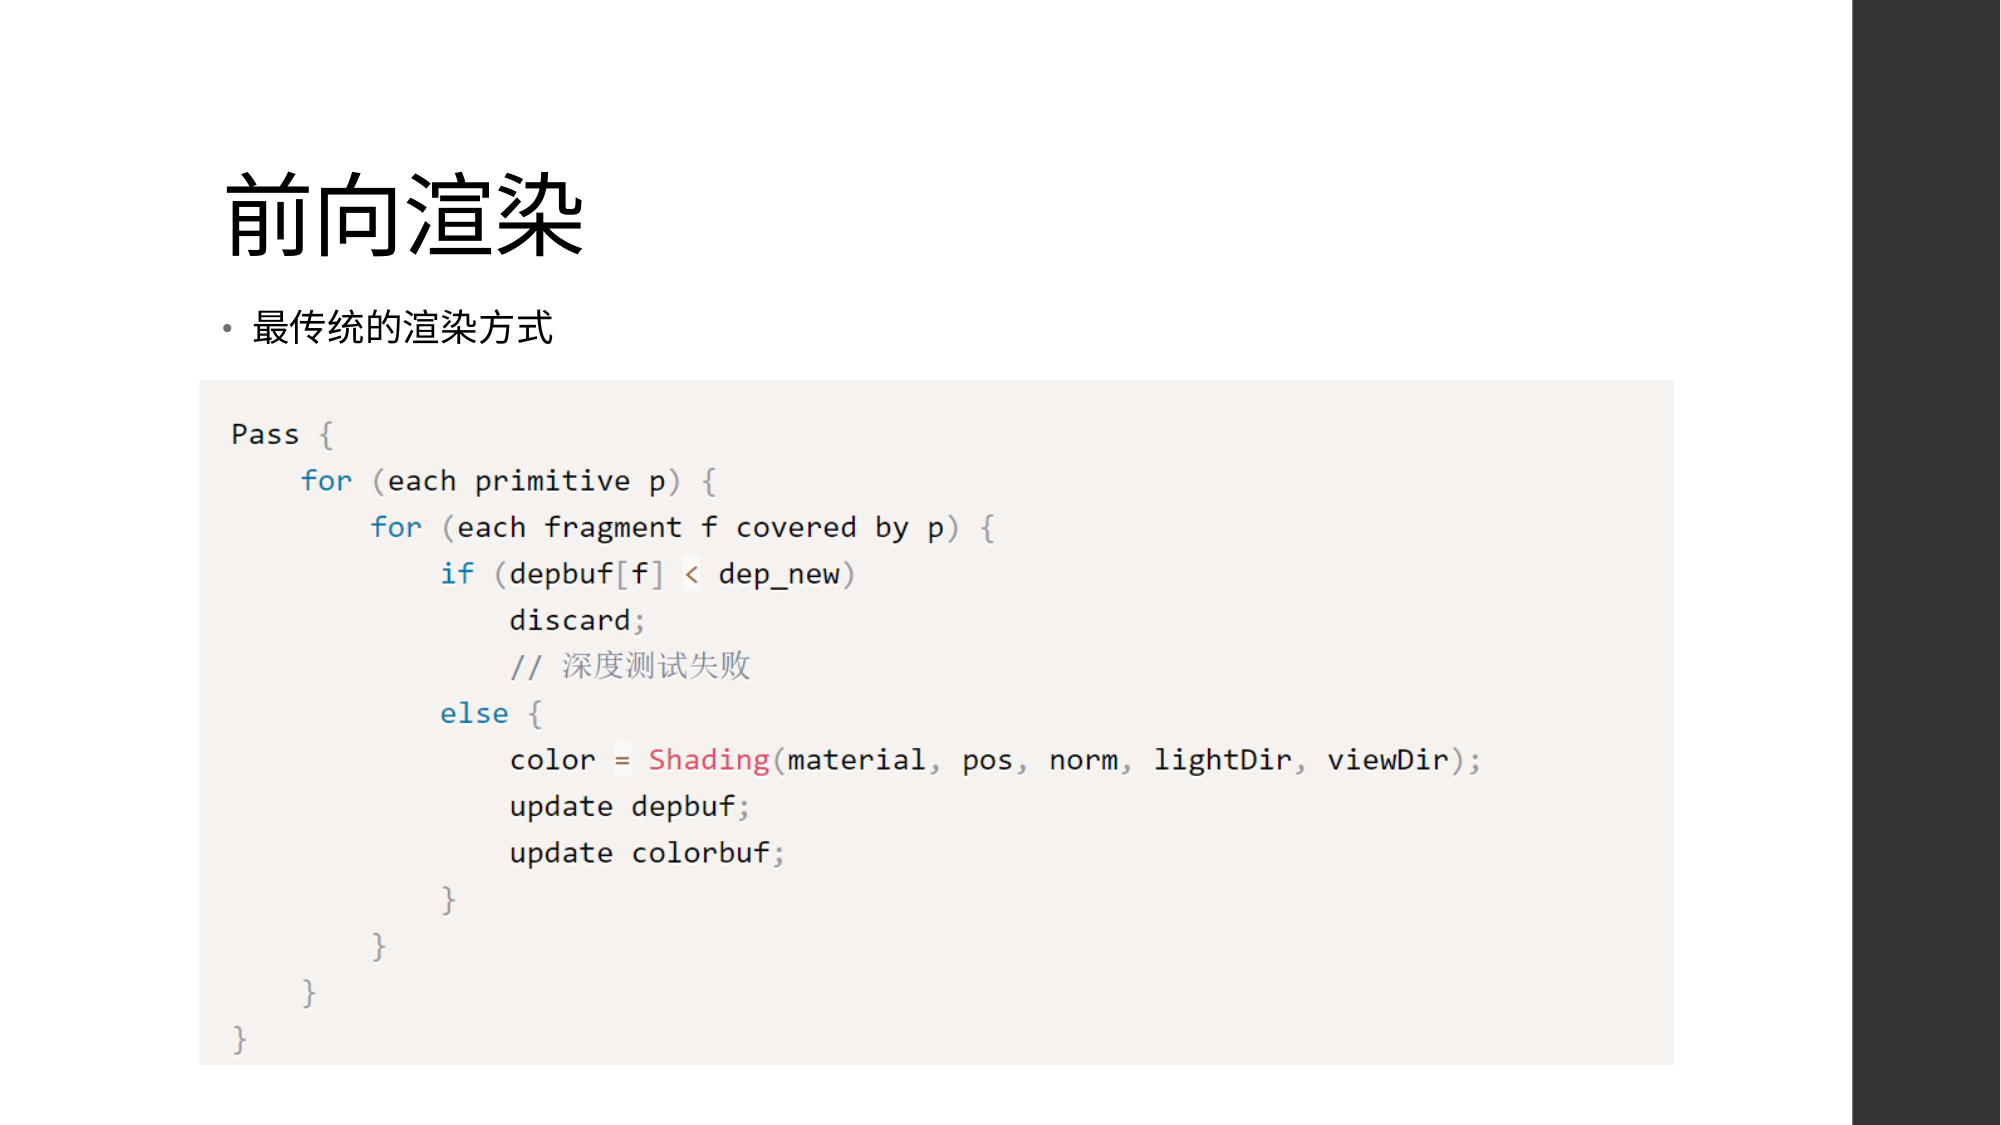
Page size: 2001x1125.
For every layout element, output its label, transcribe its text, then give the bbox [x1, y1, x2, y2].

title 前向渲染 [206, 60, 1797, 278]
picture [198, 380, 1674, 1066]
list 最传统的渲染方式 [206, 299, 1617, 376]
